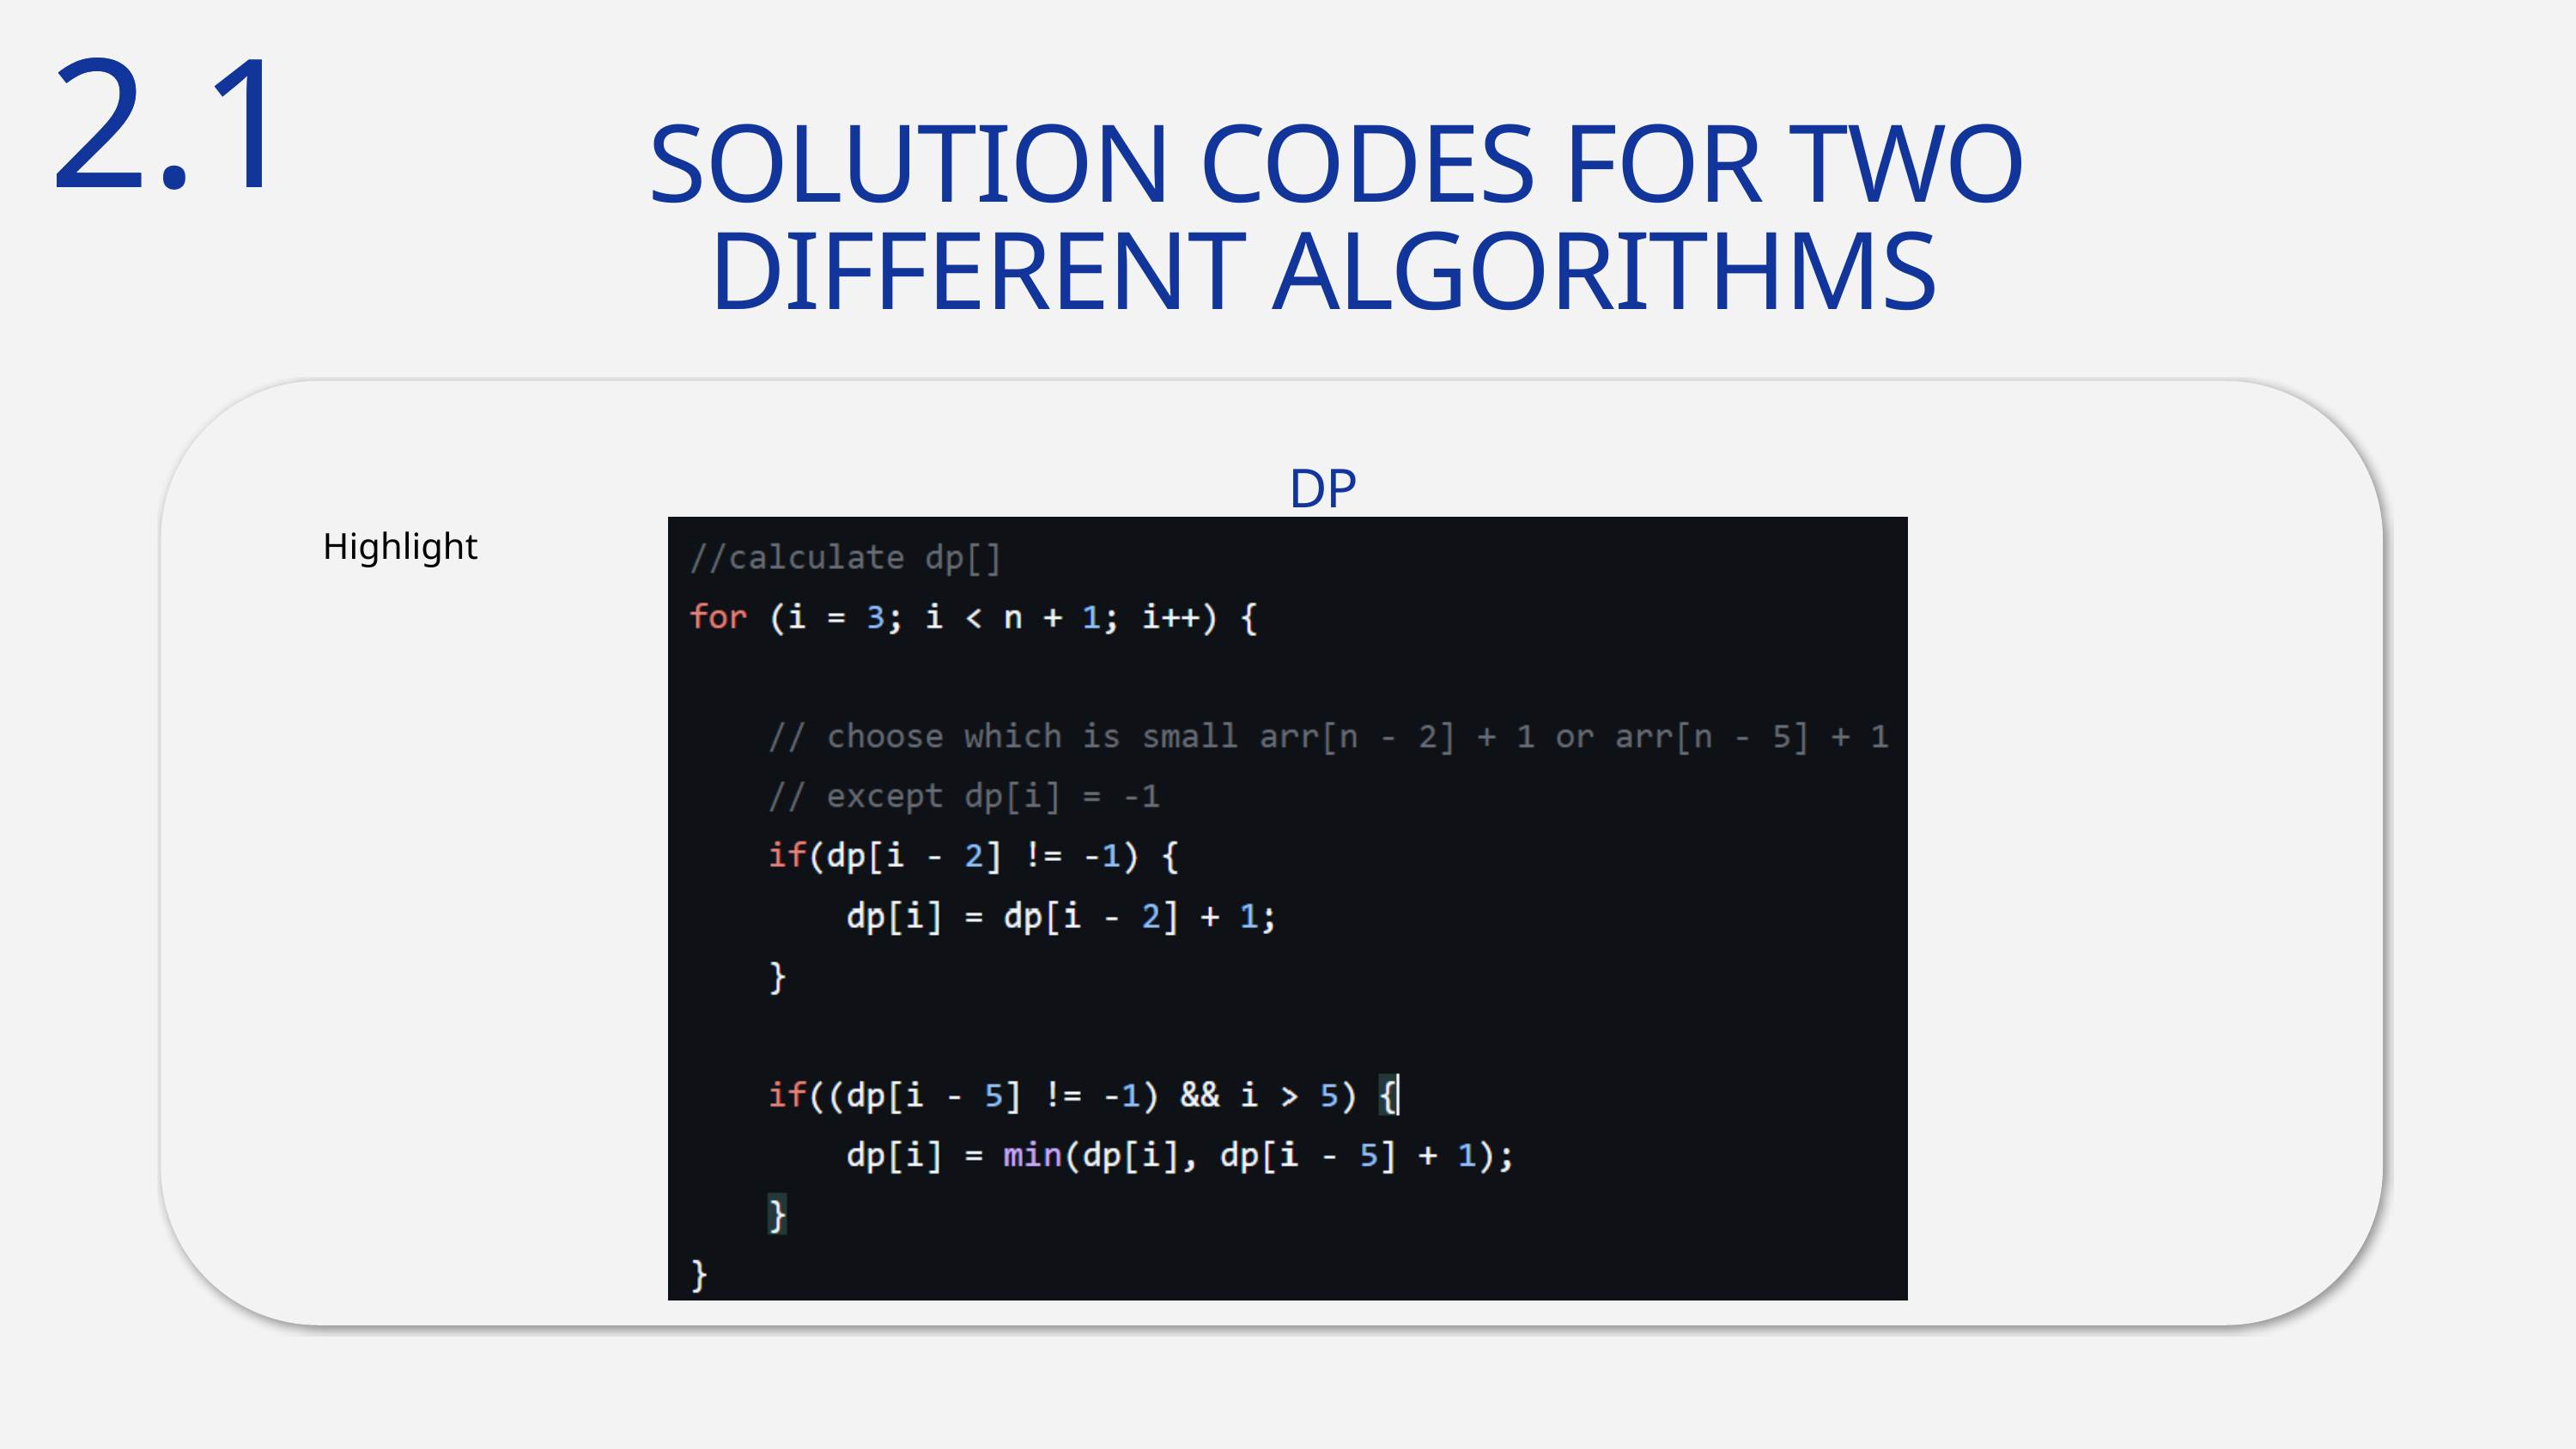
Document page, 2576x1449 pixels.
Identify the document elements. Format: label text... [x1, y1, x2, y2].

text_box SOLUTION CODES FOR TWO DIFFERENT ALGORITHMS [459, 148, 2215, 299]
picture [668, 517, 1908, 1300]
text_box 2.1 [48, 19, 343, 224]
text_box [161, 380, 2384, 1325]
